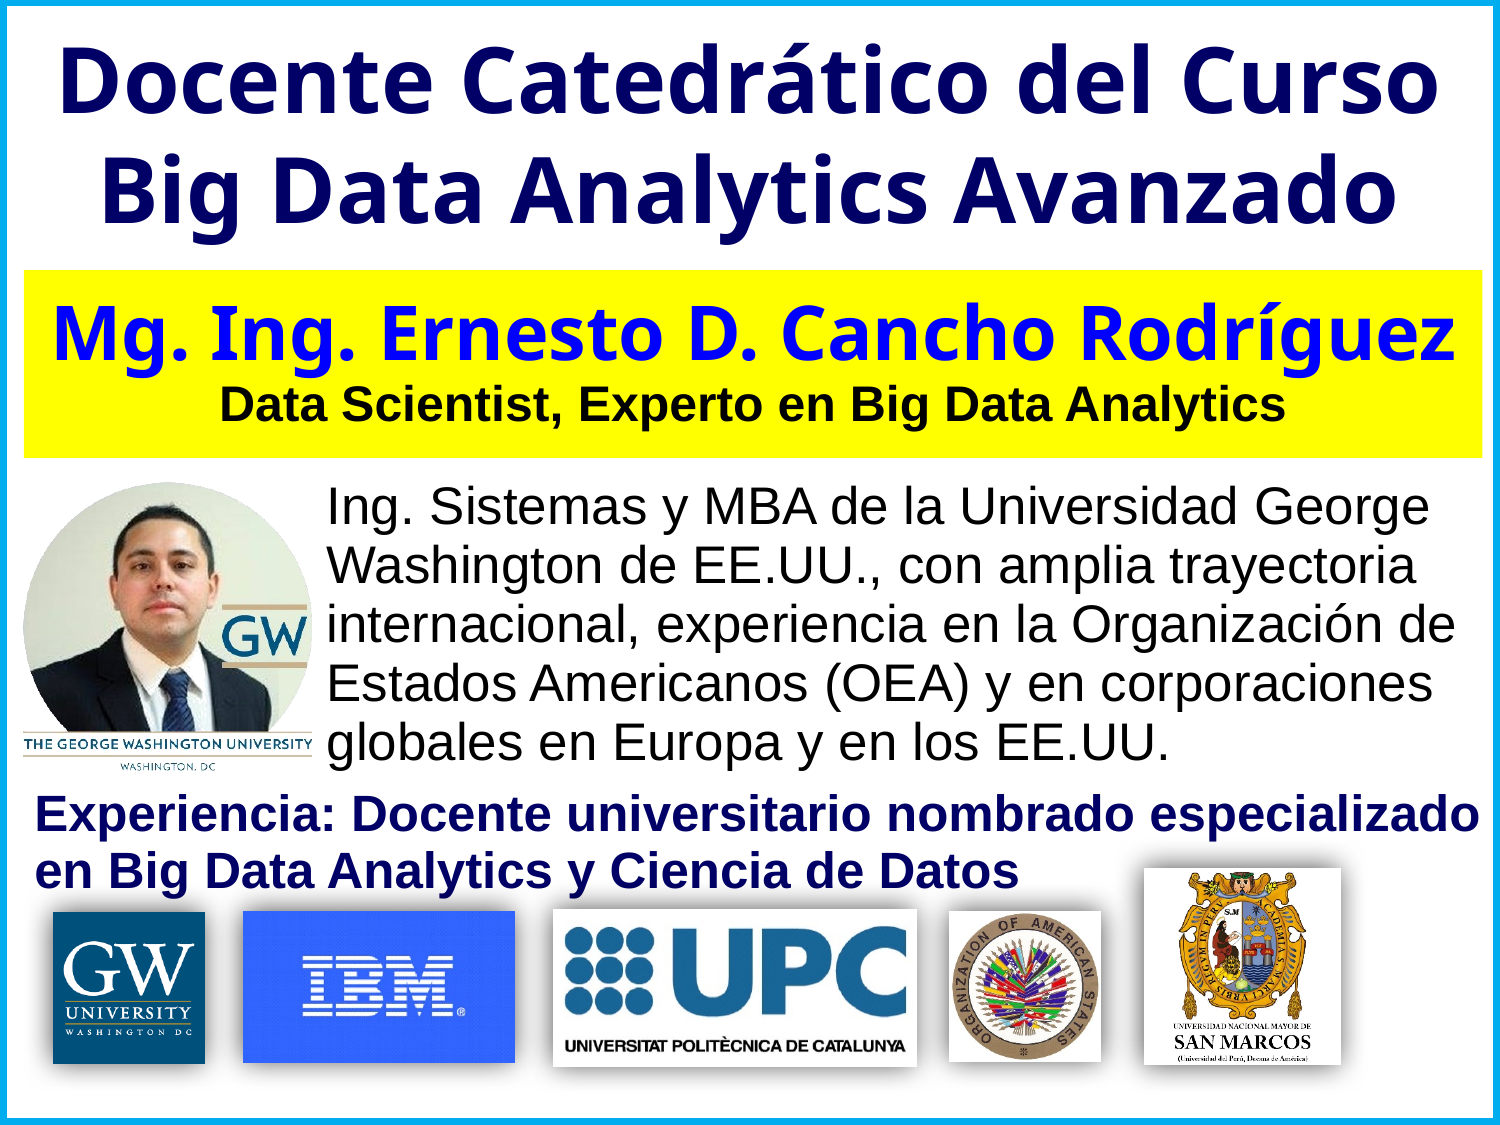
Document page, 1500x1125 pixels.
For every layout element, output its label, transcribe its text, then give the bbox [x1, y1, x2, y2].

text_box Ing. Sistemas y MBA de la Universidad George Washington de EE.UU., con amplia trayectoria internacional, experiencia en la Organización de Estados Americanos (OEA) y en corporaciones globales en Europa y en los EE.UU. [310, 473, 1500, 773]
footer ecancho@tecsup.edu.pe [417, 1042, 924, 1103]
text_box Docente Catedrático del Curso Big Data Analytics Avanzado [0, 15, 1498, 249]
picture [553, 909, 917, 1067]
slide_number Marzo de 2025 [46, 1042, 384, 1103]
slide_number 6 [957, 1042, 1295, 1103]
picture [52, 912, 205, 1065]
picture [1143, 867, 1341, 1066]
picture [243, 911, 515, 1063]
text_box [1, 0, 1500, 1125]
picture [23, 482, 312, 772]
picture [949, 911, 1101, 1062]
